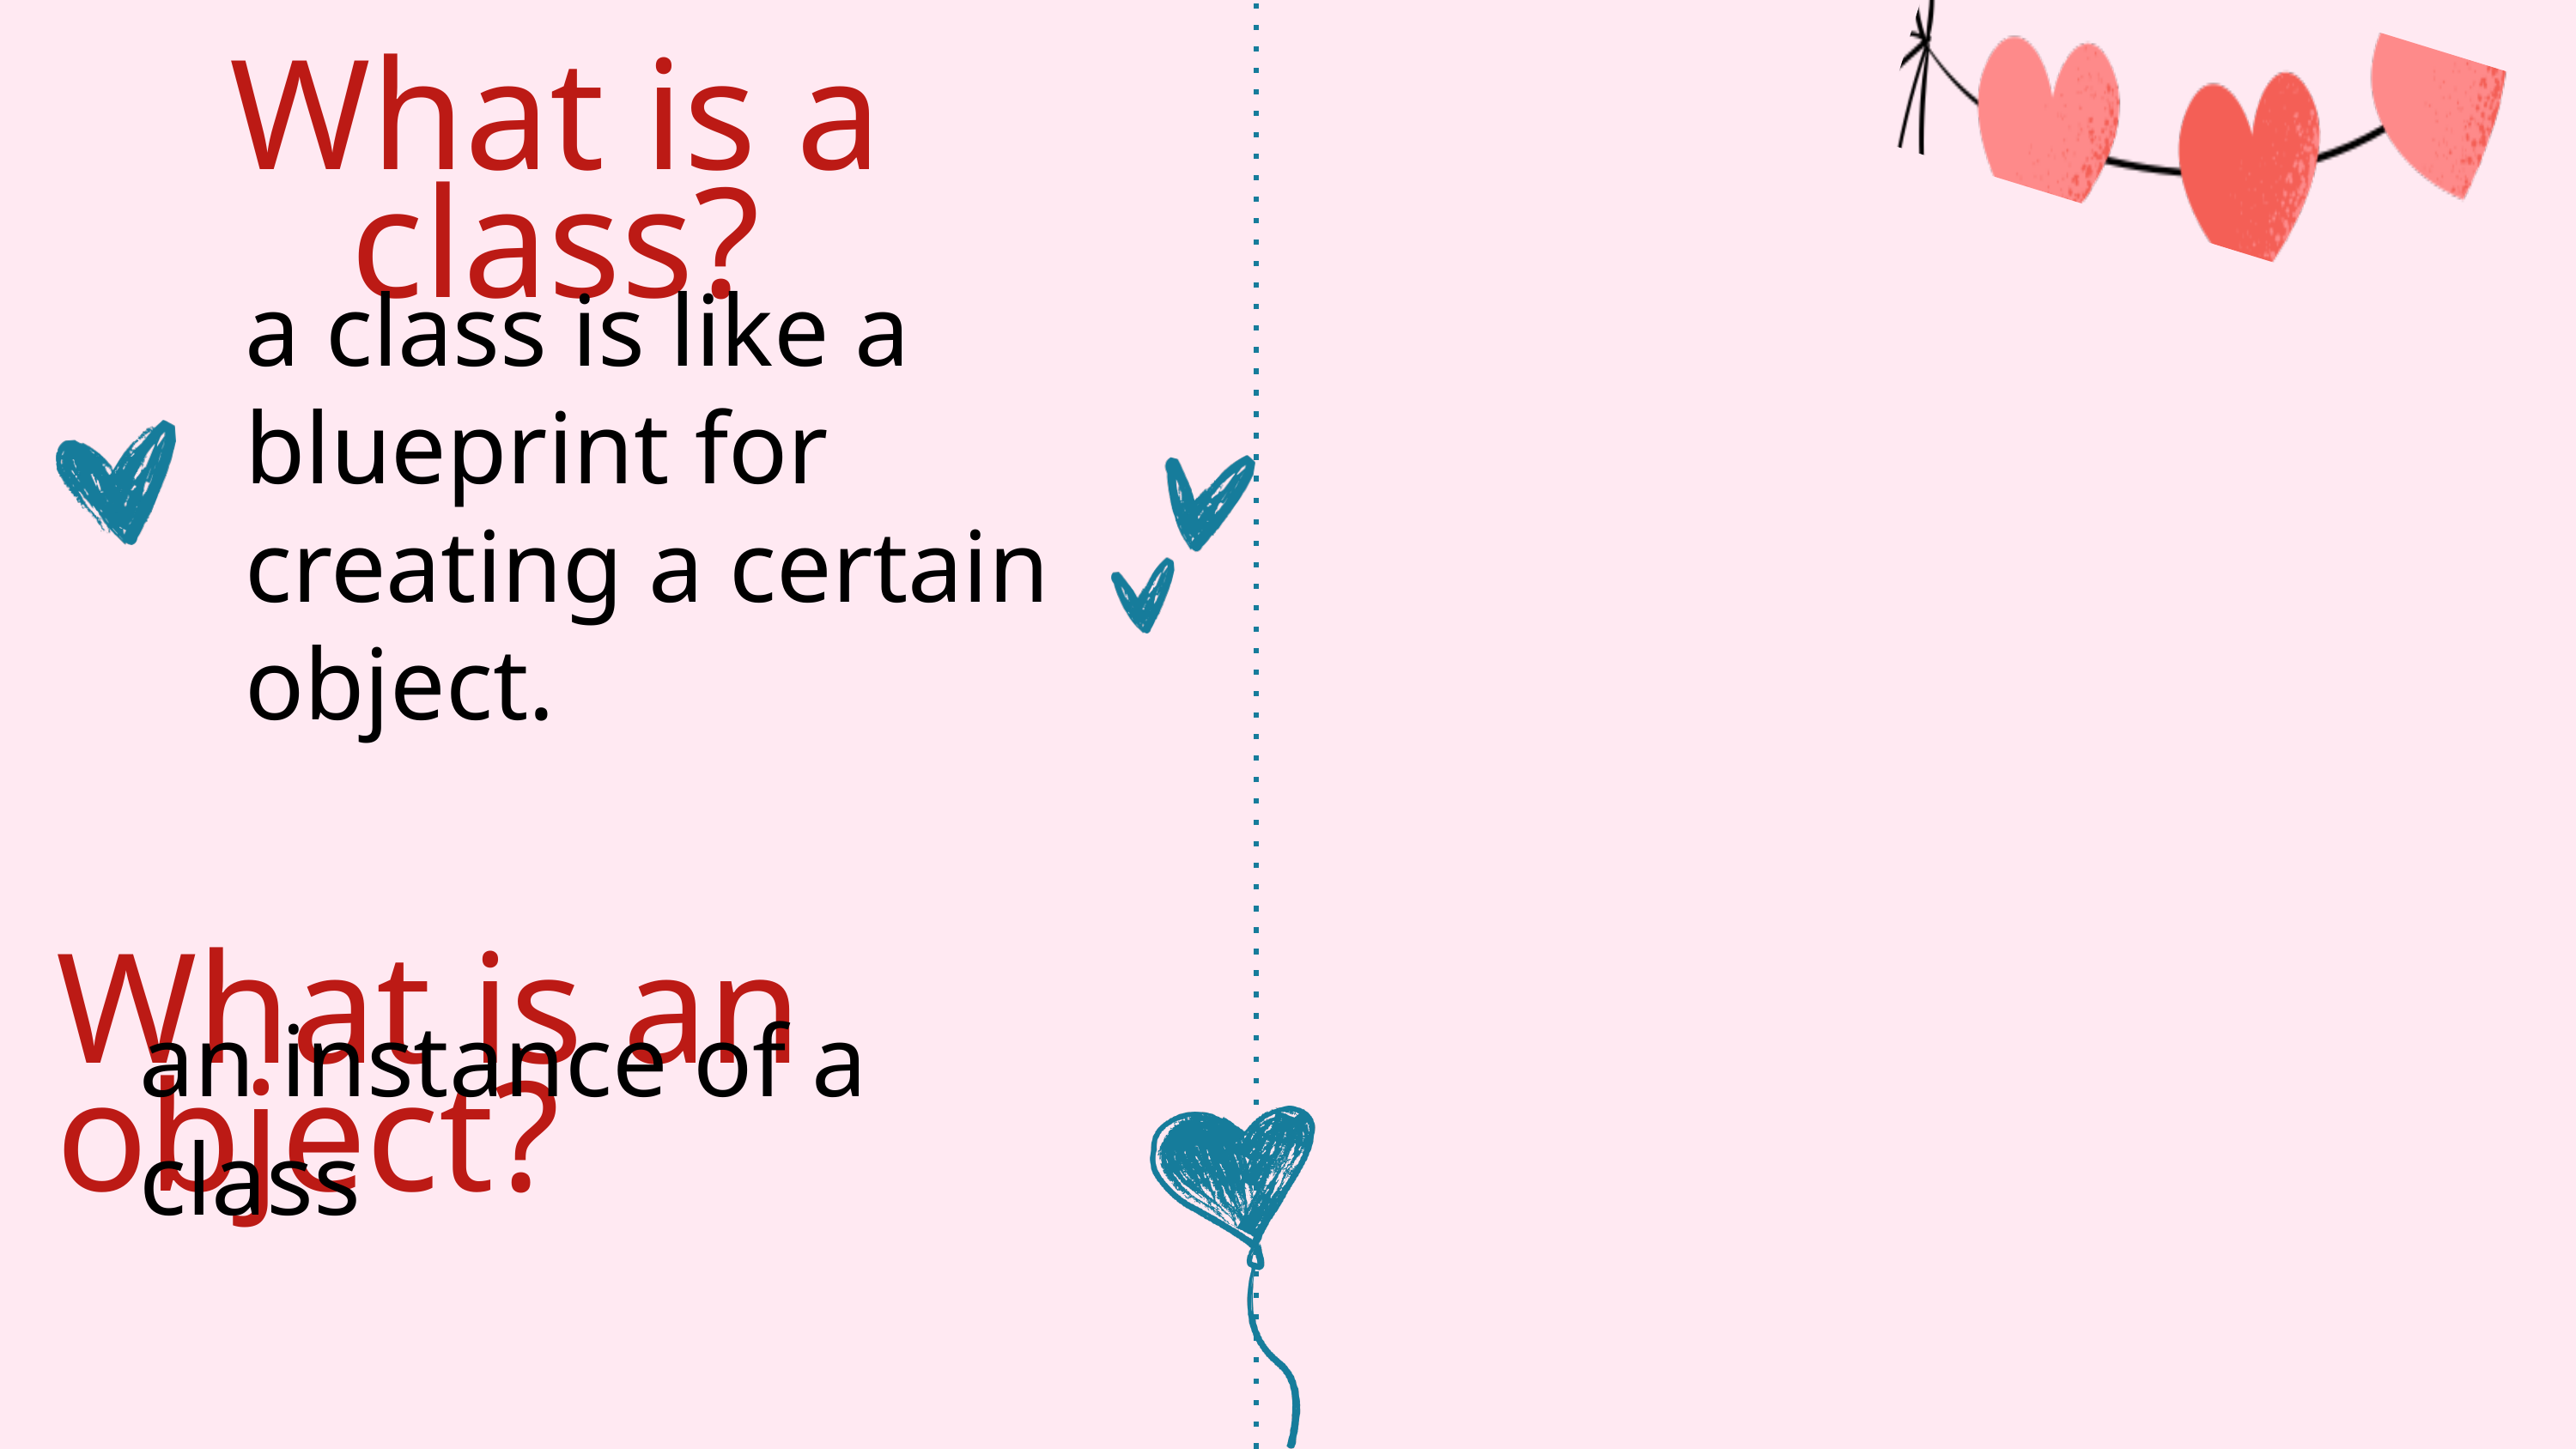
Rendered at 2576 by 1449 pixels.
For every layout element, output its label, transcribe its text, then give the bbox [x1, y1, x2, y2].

picture [1257, 1105, 1316, 1449]
picture [1111, 455, 1255, 634]
text_box a class is like a blueprint for creating a certain object. [232, 254, 1112, 634]
picture [56, 420, 176, 546]
text_box [1877, 0, 2576, 347]
text_box an instance of a class [126, 985, 1041, 1365]
text_box What is a class? What is an object? [56, 68, 1055, 1217]
picture [1148, 1105, 1255, 1449]
